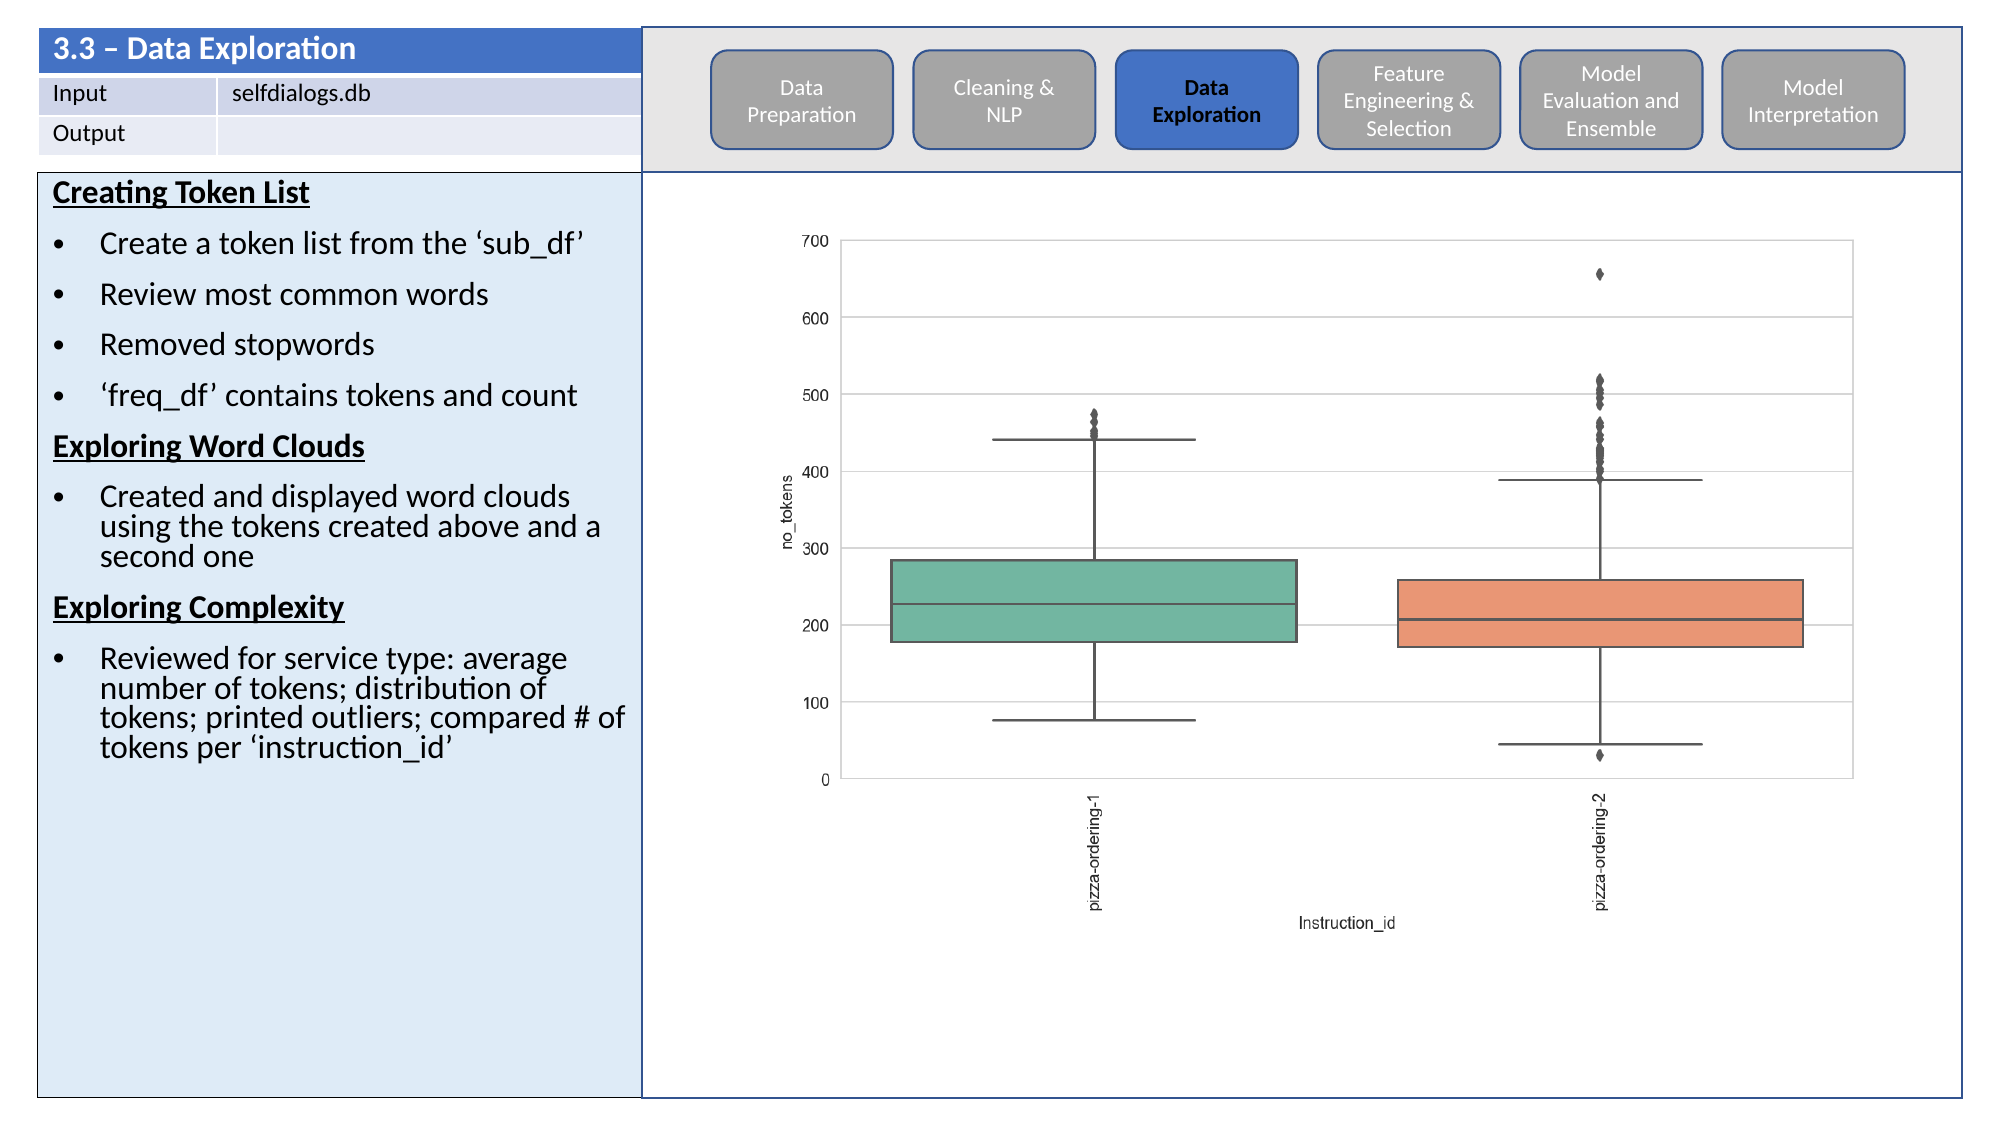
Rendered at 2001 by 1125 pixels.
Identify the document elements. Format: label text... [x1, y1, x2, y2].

table_cell selfdialogs.db [218, 78, 641, 115]
picture [752, 221, 1884, 953]
table_header 3.3 – Data Exploration [39, 28, 641, 73]
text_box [642, 27, 1963, 173]
table_cell [218, 117, 641, 155]
table_cell Output [39, 117, 216, 155]
list Creating Token List Create a token list from the ‘sub_df’ Review most common words Removed stopwords ‘freq_df’ contains tokens and count Exploring Word Clouds Created and displayed word clouds using the tokens created above and a second one Exploring Complexity Reviewed for service type: average number of tokens; distribution of tokens; printed outliers; compared # of tokens per ‘instruction_id’ [37, 172, 641, 1098]
table_cell Input [39, 78, 216, 115]
text_box [641, 171, 1963, 1099]
